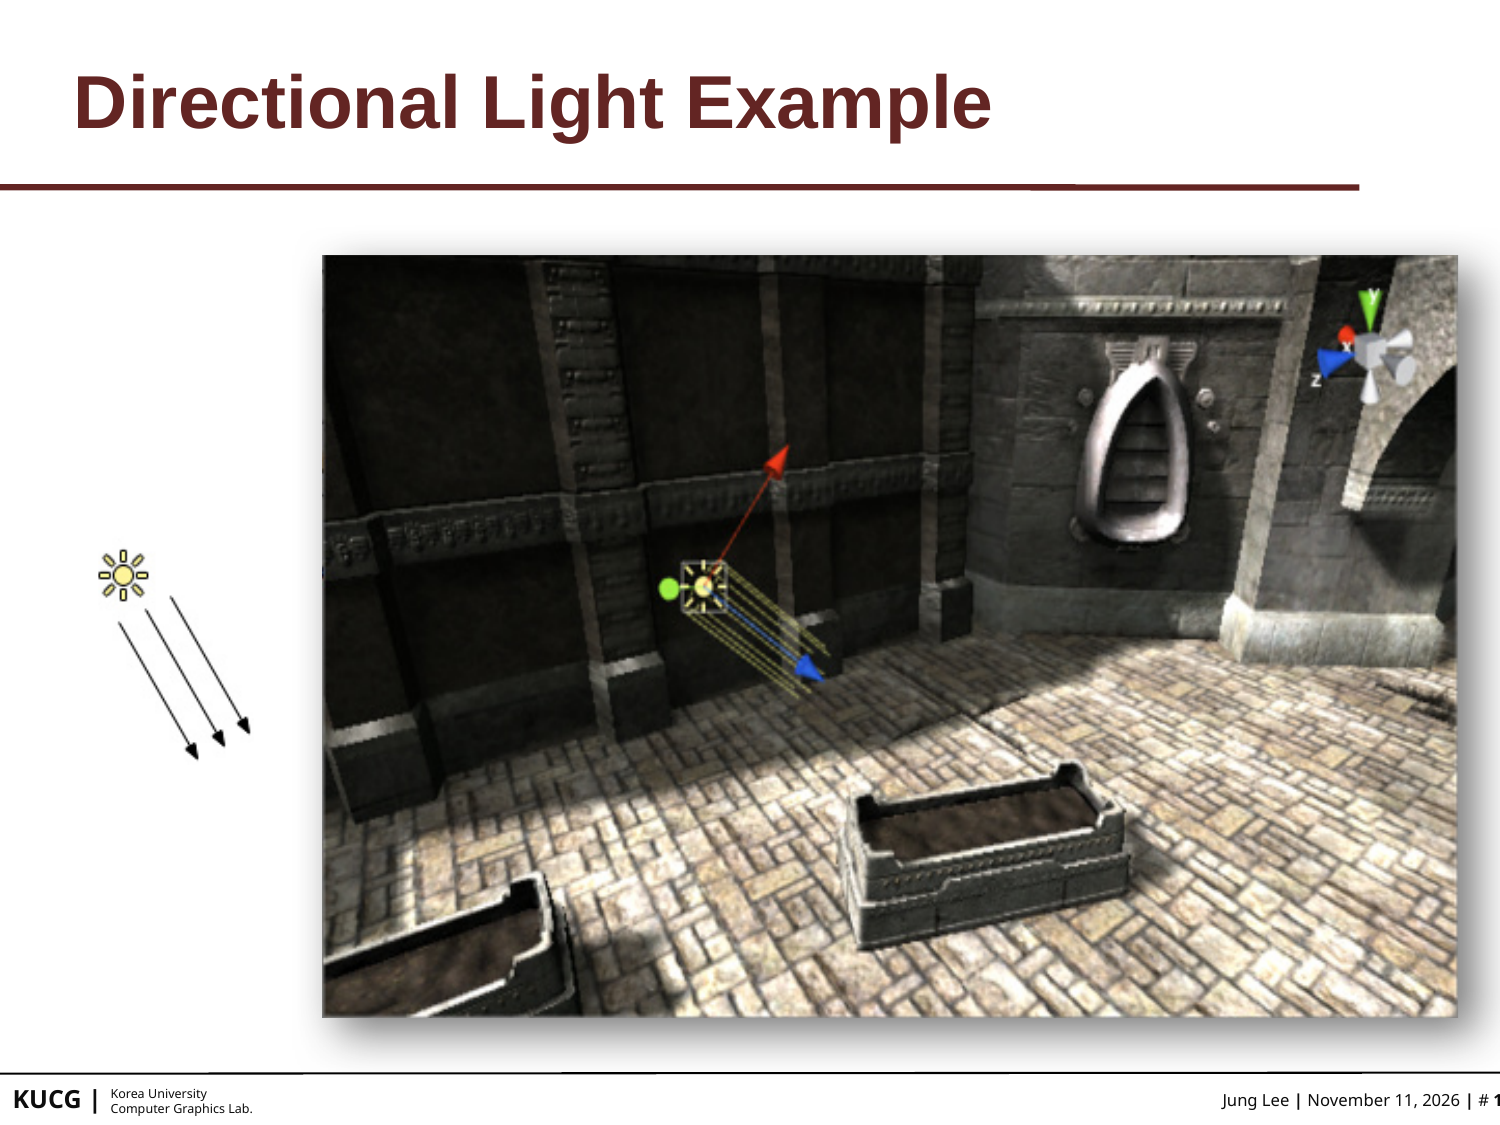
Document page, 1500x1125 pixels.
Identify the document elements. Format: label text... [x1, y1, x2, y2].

picture [56, 508, 255, 765]
picture [321, 255, 1459, 1018]
title Directional Light Example [44, 33, 1395, 164]
